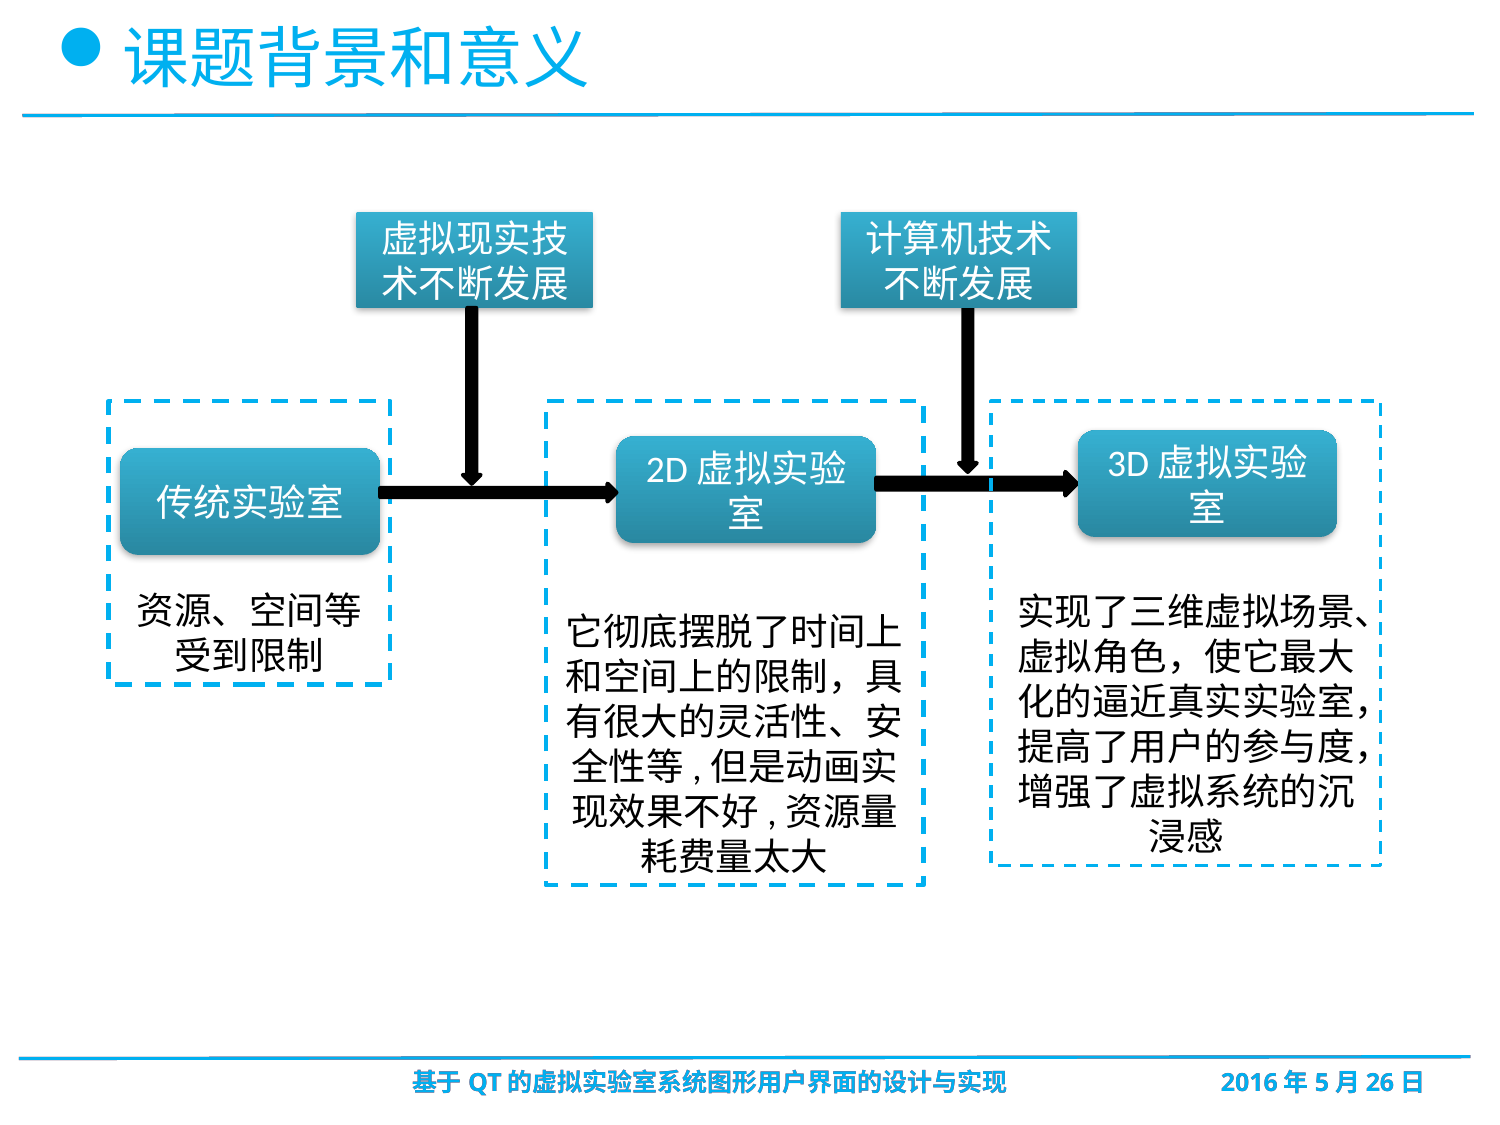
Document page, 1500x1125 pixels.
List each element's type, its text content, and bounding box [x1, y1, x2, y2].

text_box 基于QT的虚拟实验室系统图形用户界面的设计与实现 2016年5月26日 [17, 1066, 1459, 1104]
text_box 课题背景和意义 [41, 8, 715, 91]
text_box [108, 211, 1381, 886]
